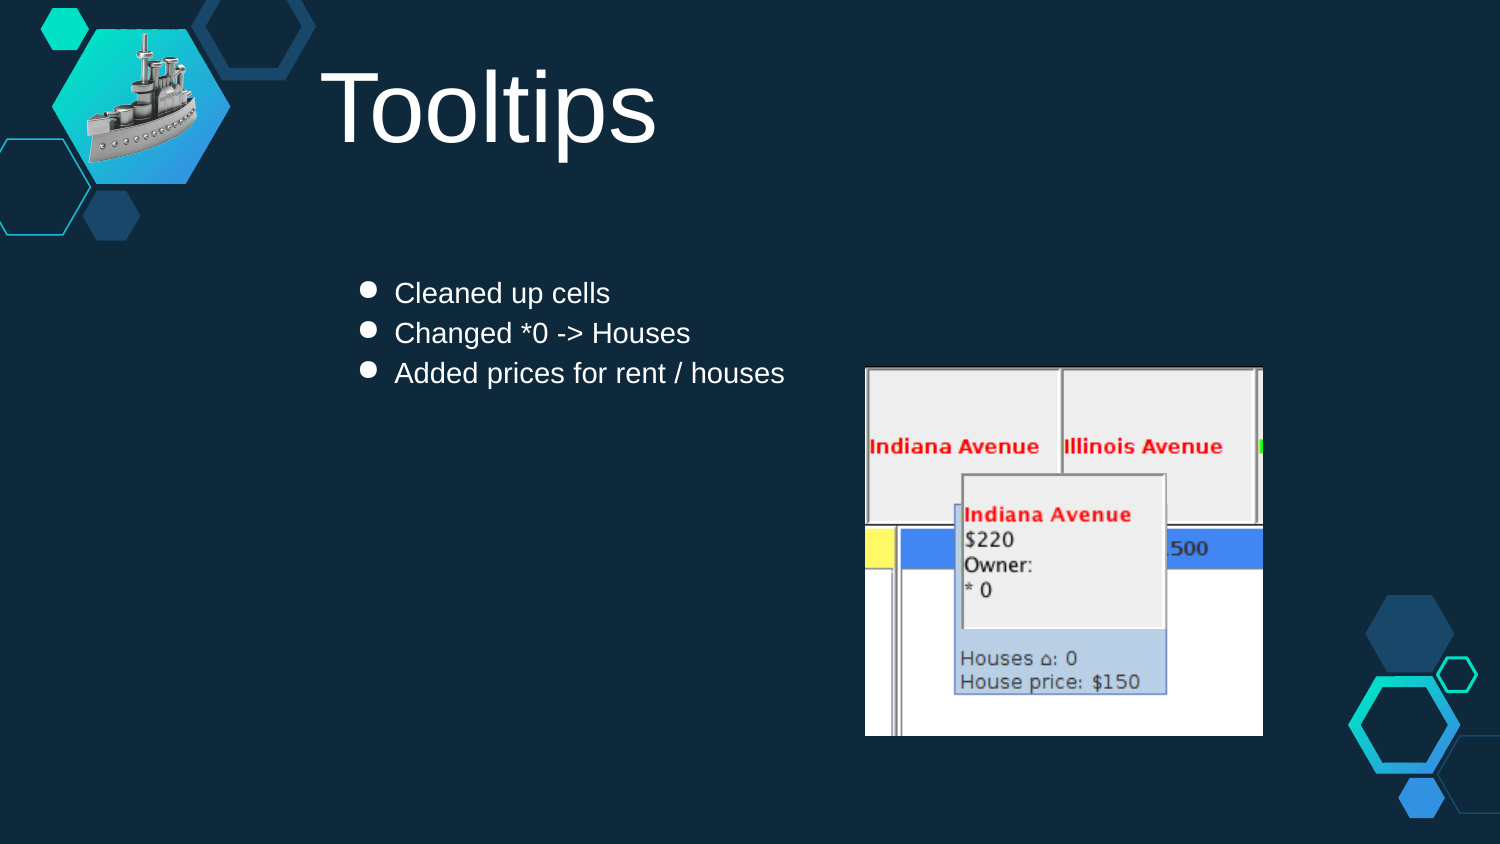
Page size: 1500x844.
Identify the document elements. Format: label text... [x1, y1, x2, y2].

text_box Tooltips [304, 27, 898, 229]
text_box Cleaned up cells Changed *0 -> Houses Added prices for rent / houses [304, 253, 842, 409]
picture [70, 26, 212, 173]
picture [865, 366, 1263, 736]
